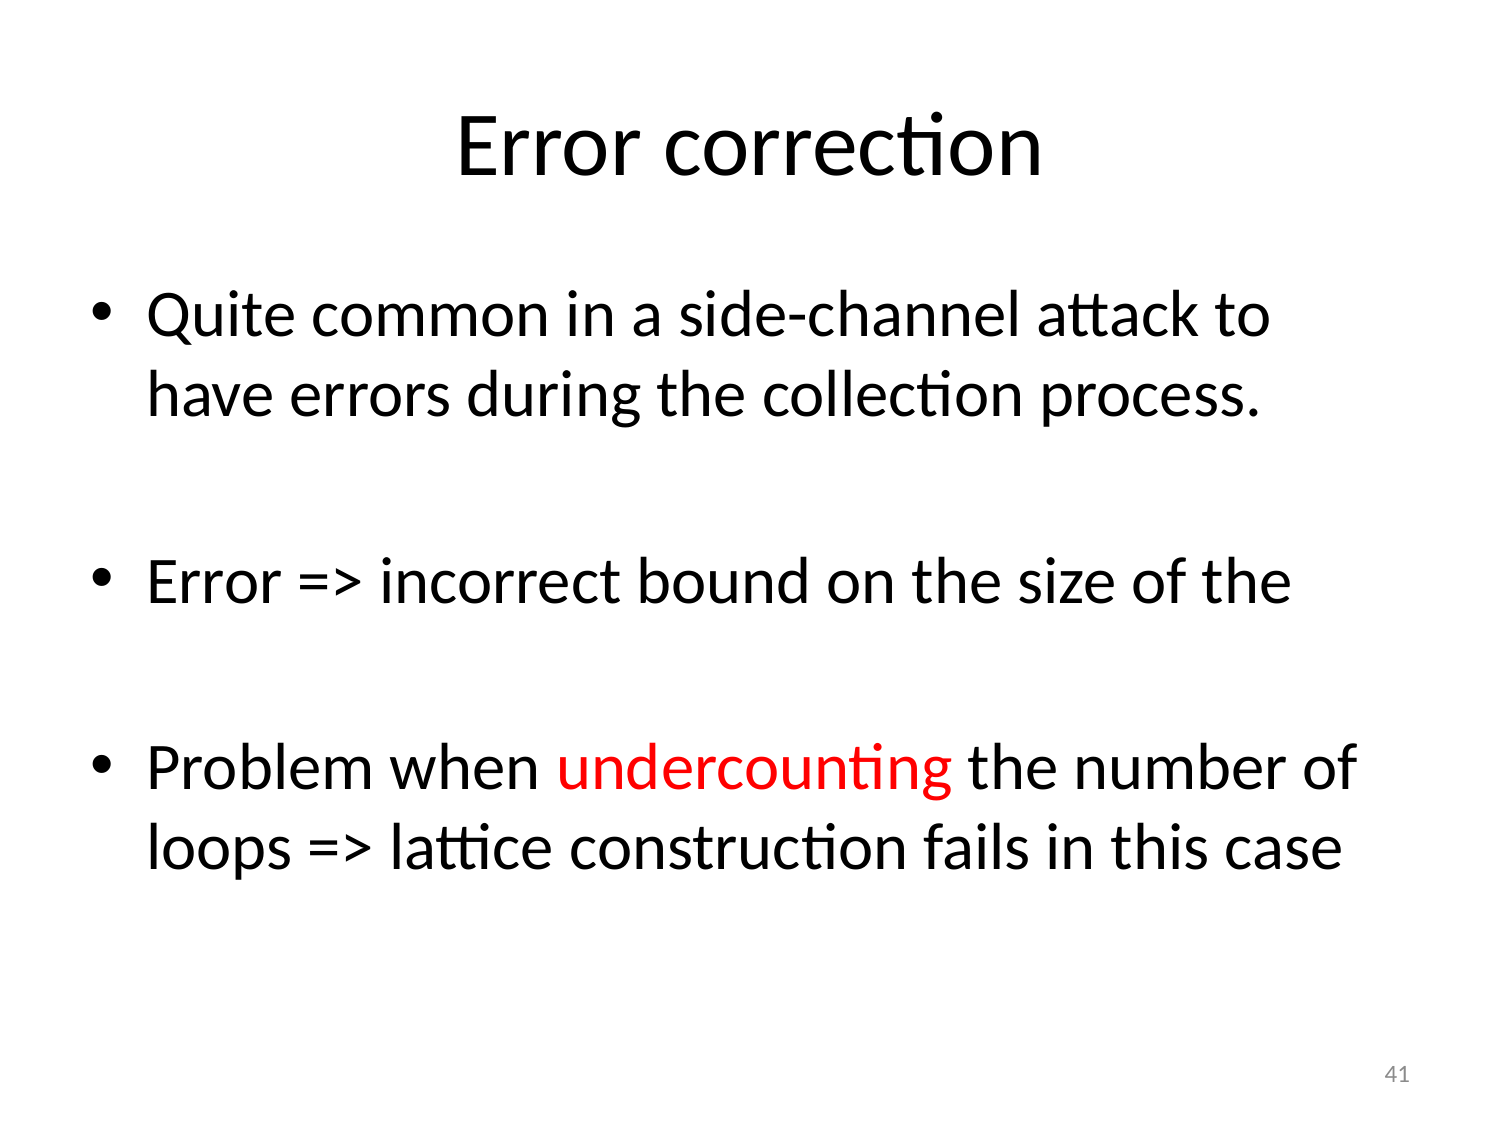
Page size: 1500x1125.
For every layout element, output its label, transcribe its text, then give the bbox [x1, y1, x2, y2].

slide_number 41 [1074, 1042, 1425, 1103]
title Error correction [75, 45, 1425, 233]
